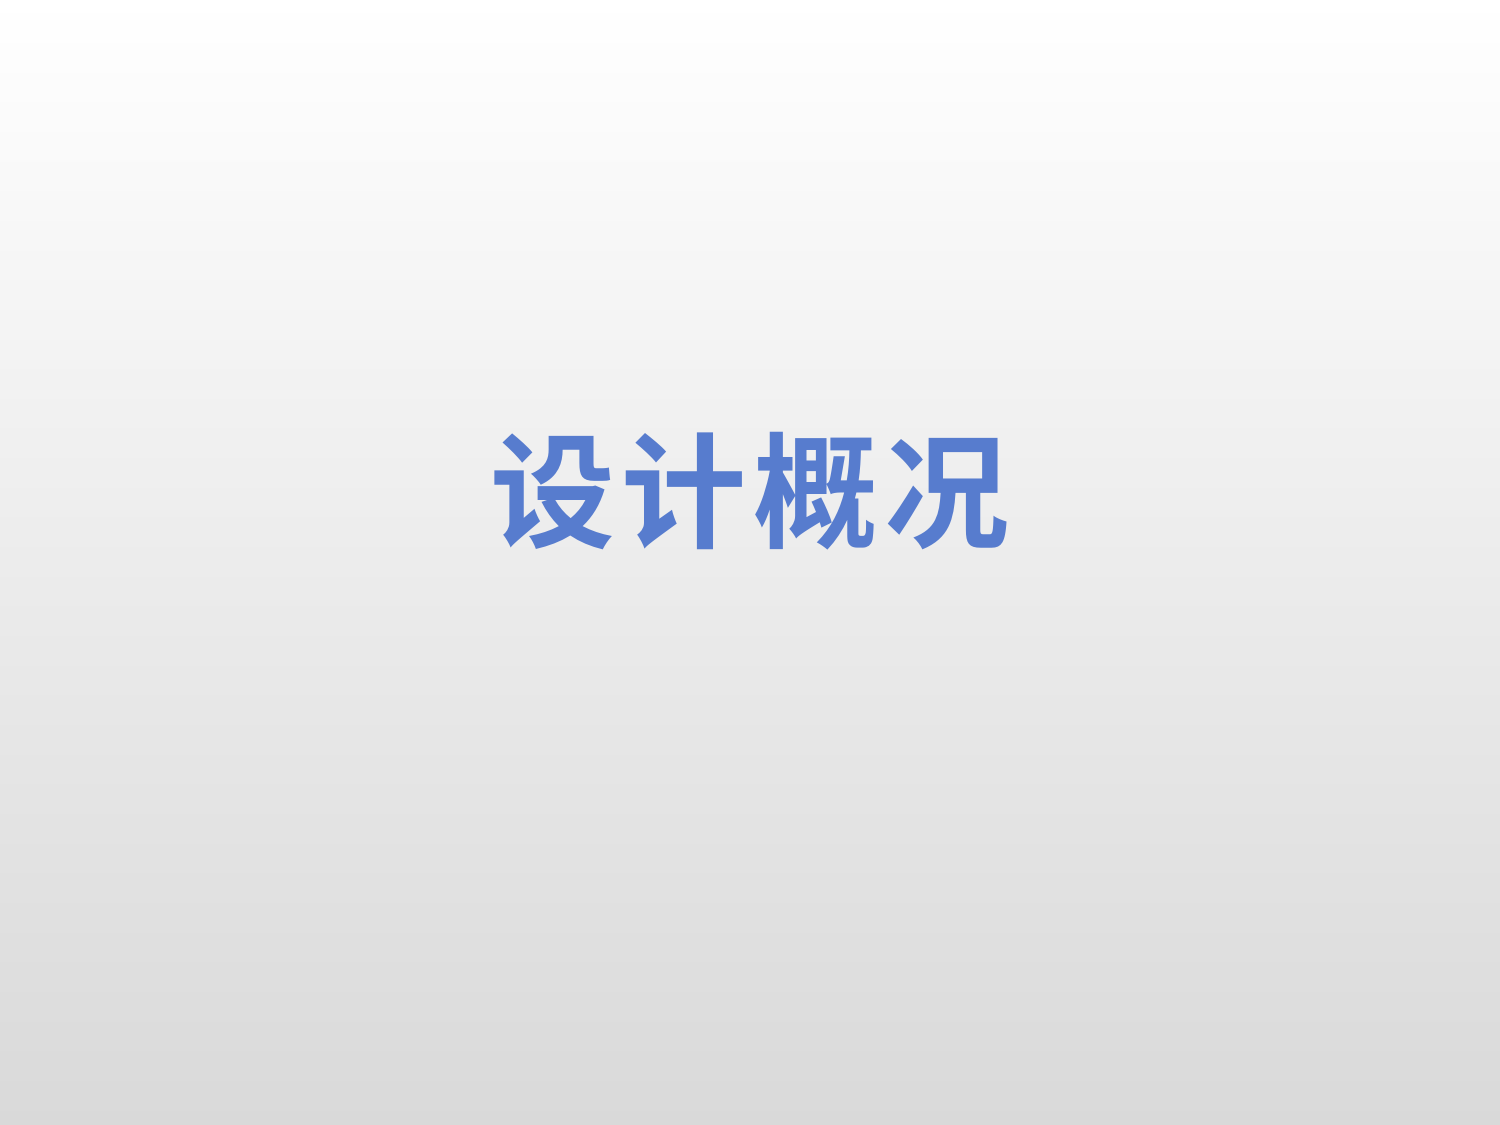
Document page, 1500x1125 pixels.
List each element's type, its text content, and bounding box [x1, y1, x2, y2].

title 设计概况 [147, 253, 1354, 570]
